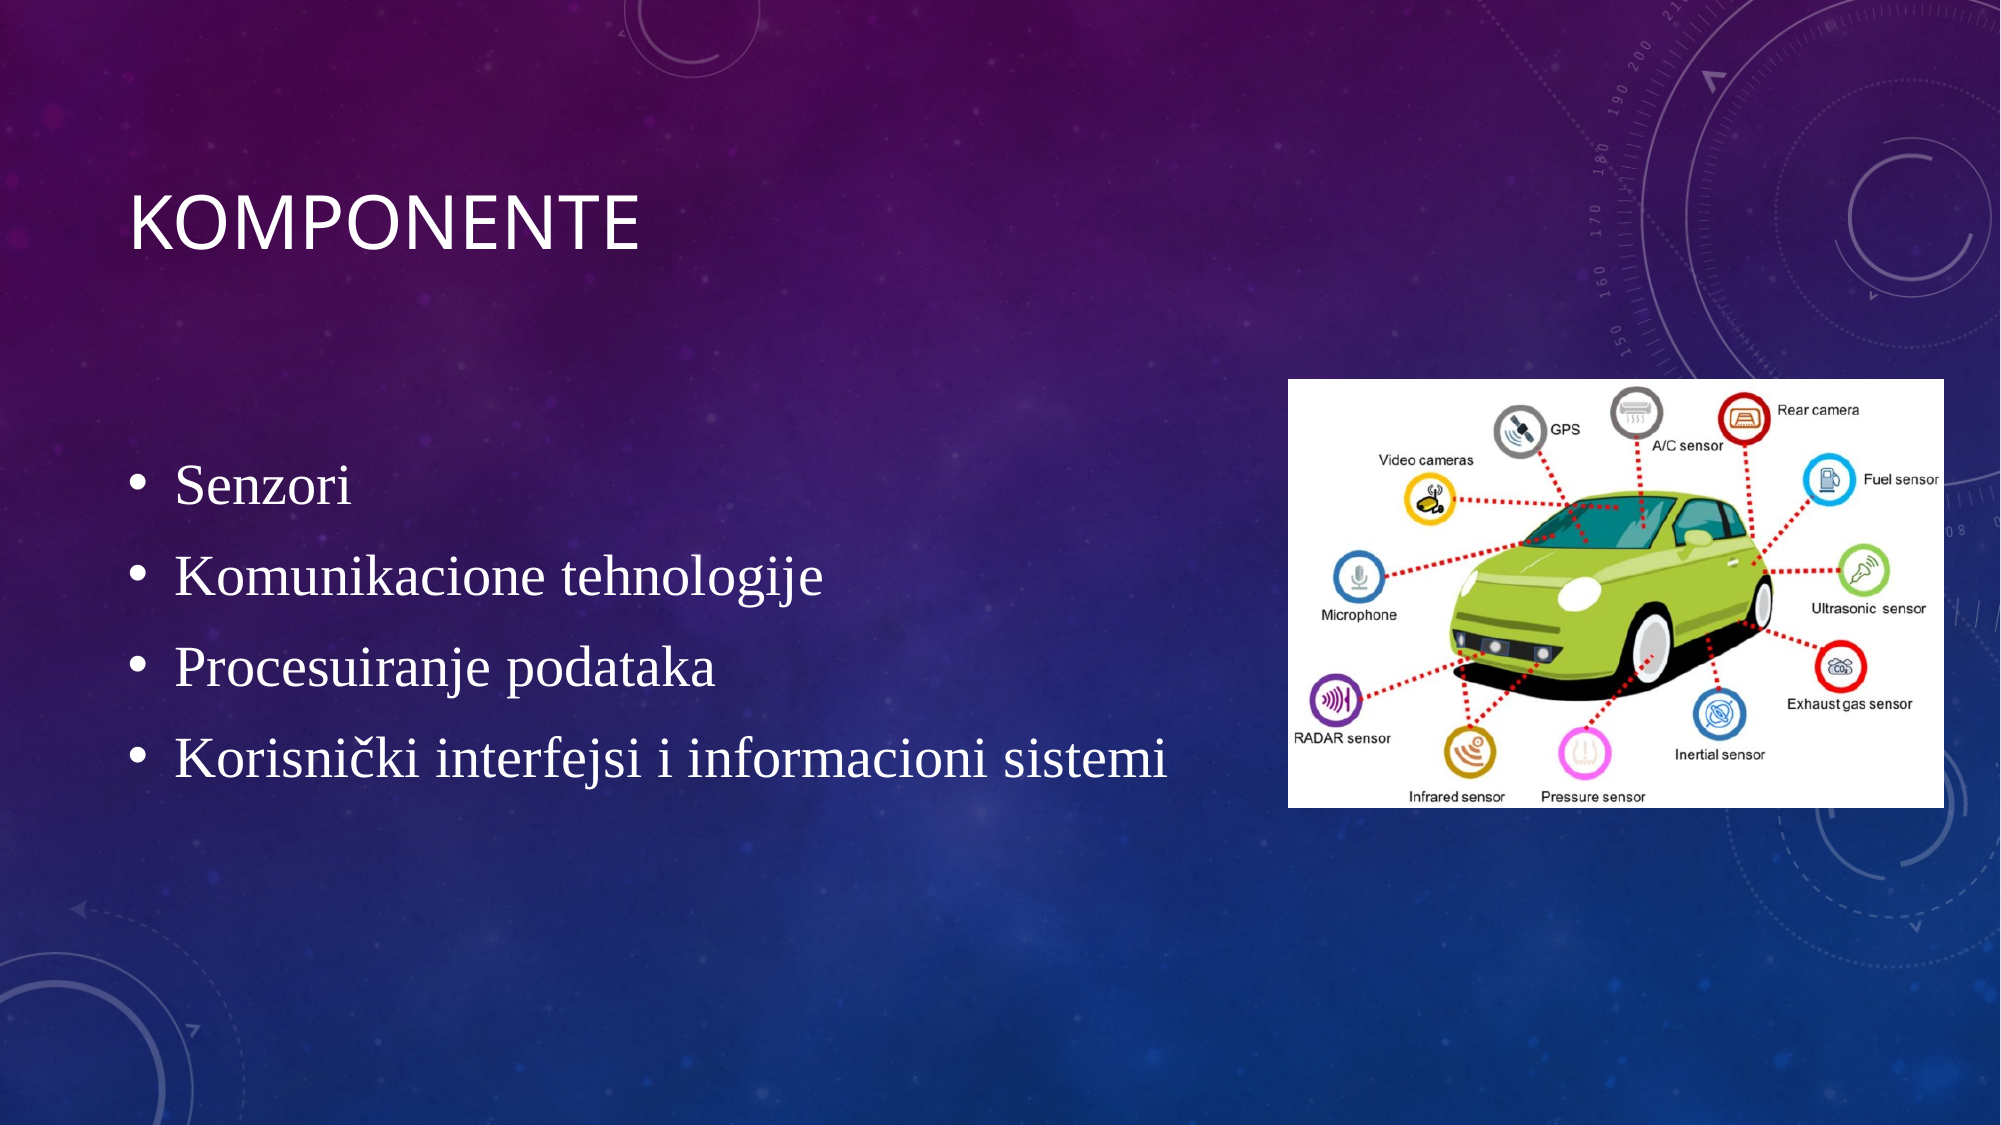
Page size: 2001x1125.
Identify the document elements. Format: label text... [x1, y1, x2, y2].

picture [0, 0, 2001, 1125]
list Senzori Komunikacione tehnologije Procesuiranje podataka Korisnički interfejsi i informacioni sistemi [112, 351, 1775, 950]
title Komponente [112, 99, 1775, 339]
